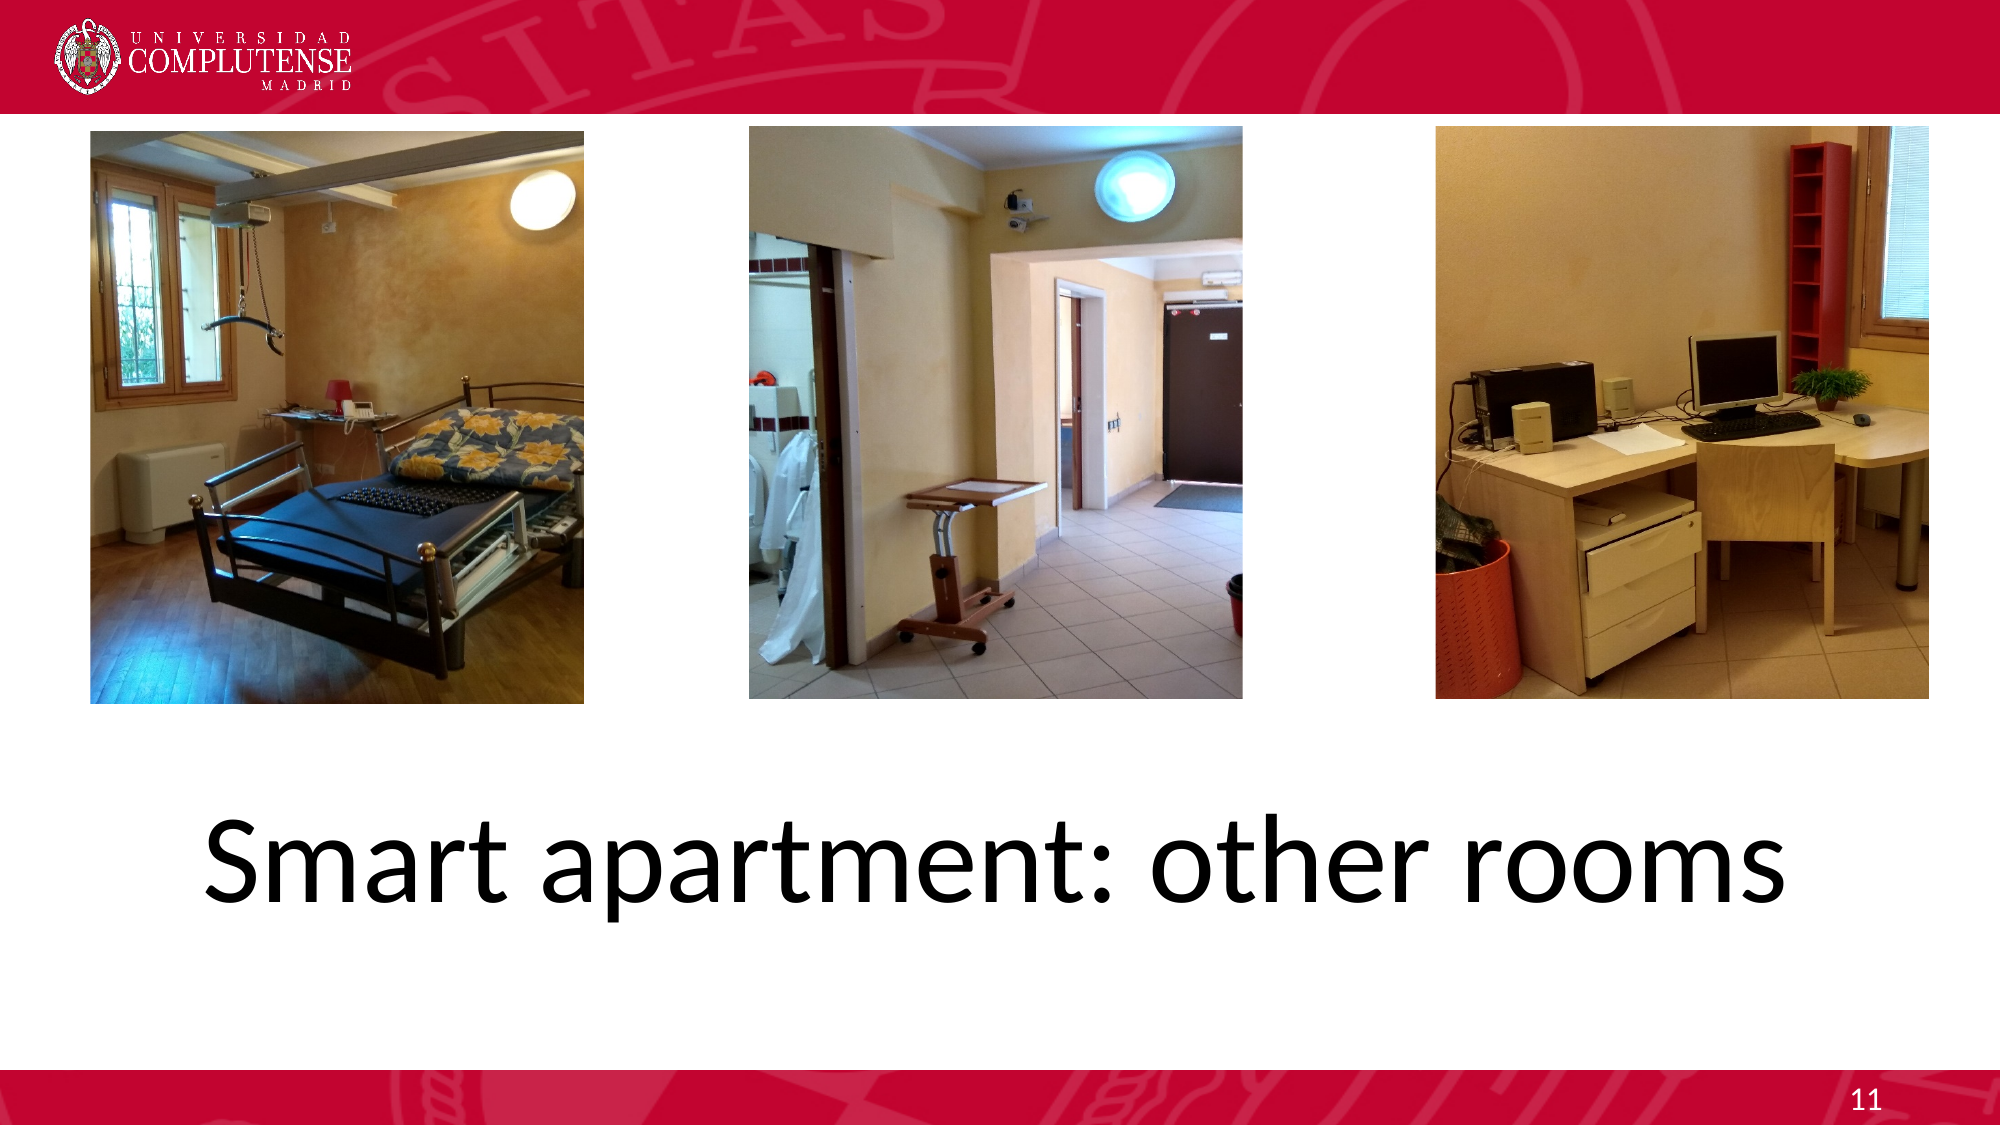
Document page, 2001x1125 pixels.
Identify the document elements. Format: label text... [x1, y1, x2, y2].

picture [90, 131, 585, 704]
picture [0, 0, 2000, 114]
picture [0, 1070, 2000, 1125]
picture [748, 126, 1243, 700]
picture [1435, 126, 1930, 700]
title Smart apartment: other rooms [99, 719, 1892, 936]
